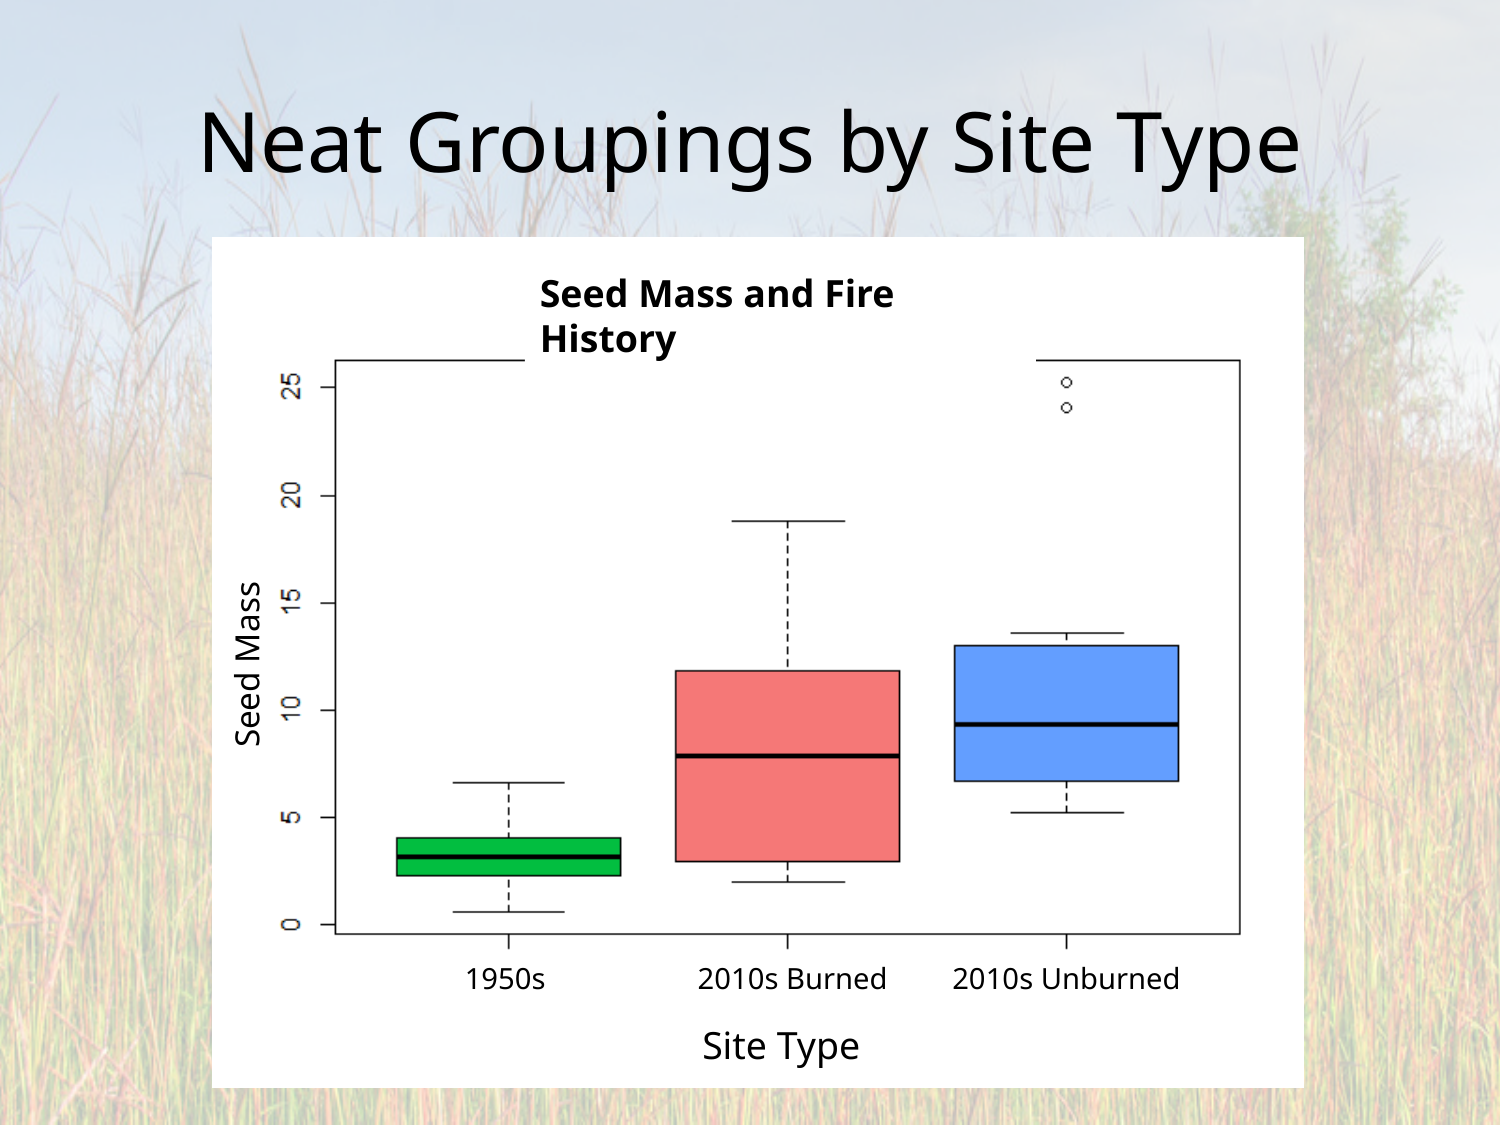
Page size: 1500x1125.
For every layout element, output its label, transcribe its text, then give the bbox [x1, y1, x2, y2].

title Neat Groupings by Site Type [75, 45, 1425, 233]
picture [212, 237, 1304, 1088]
